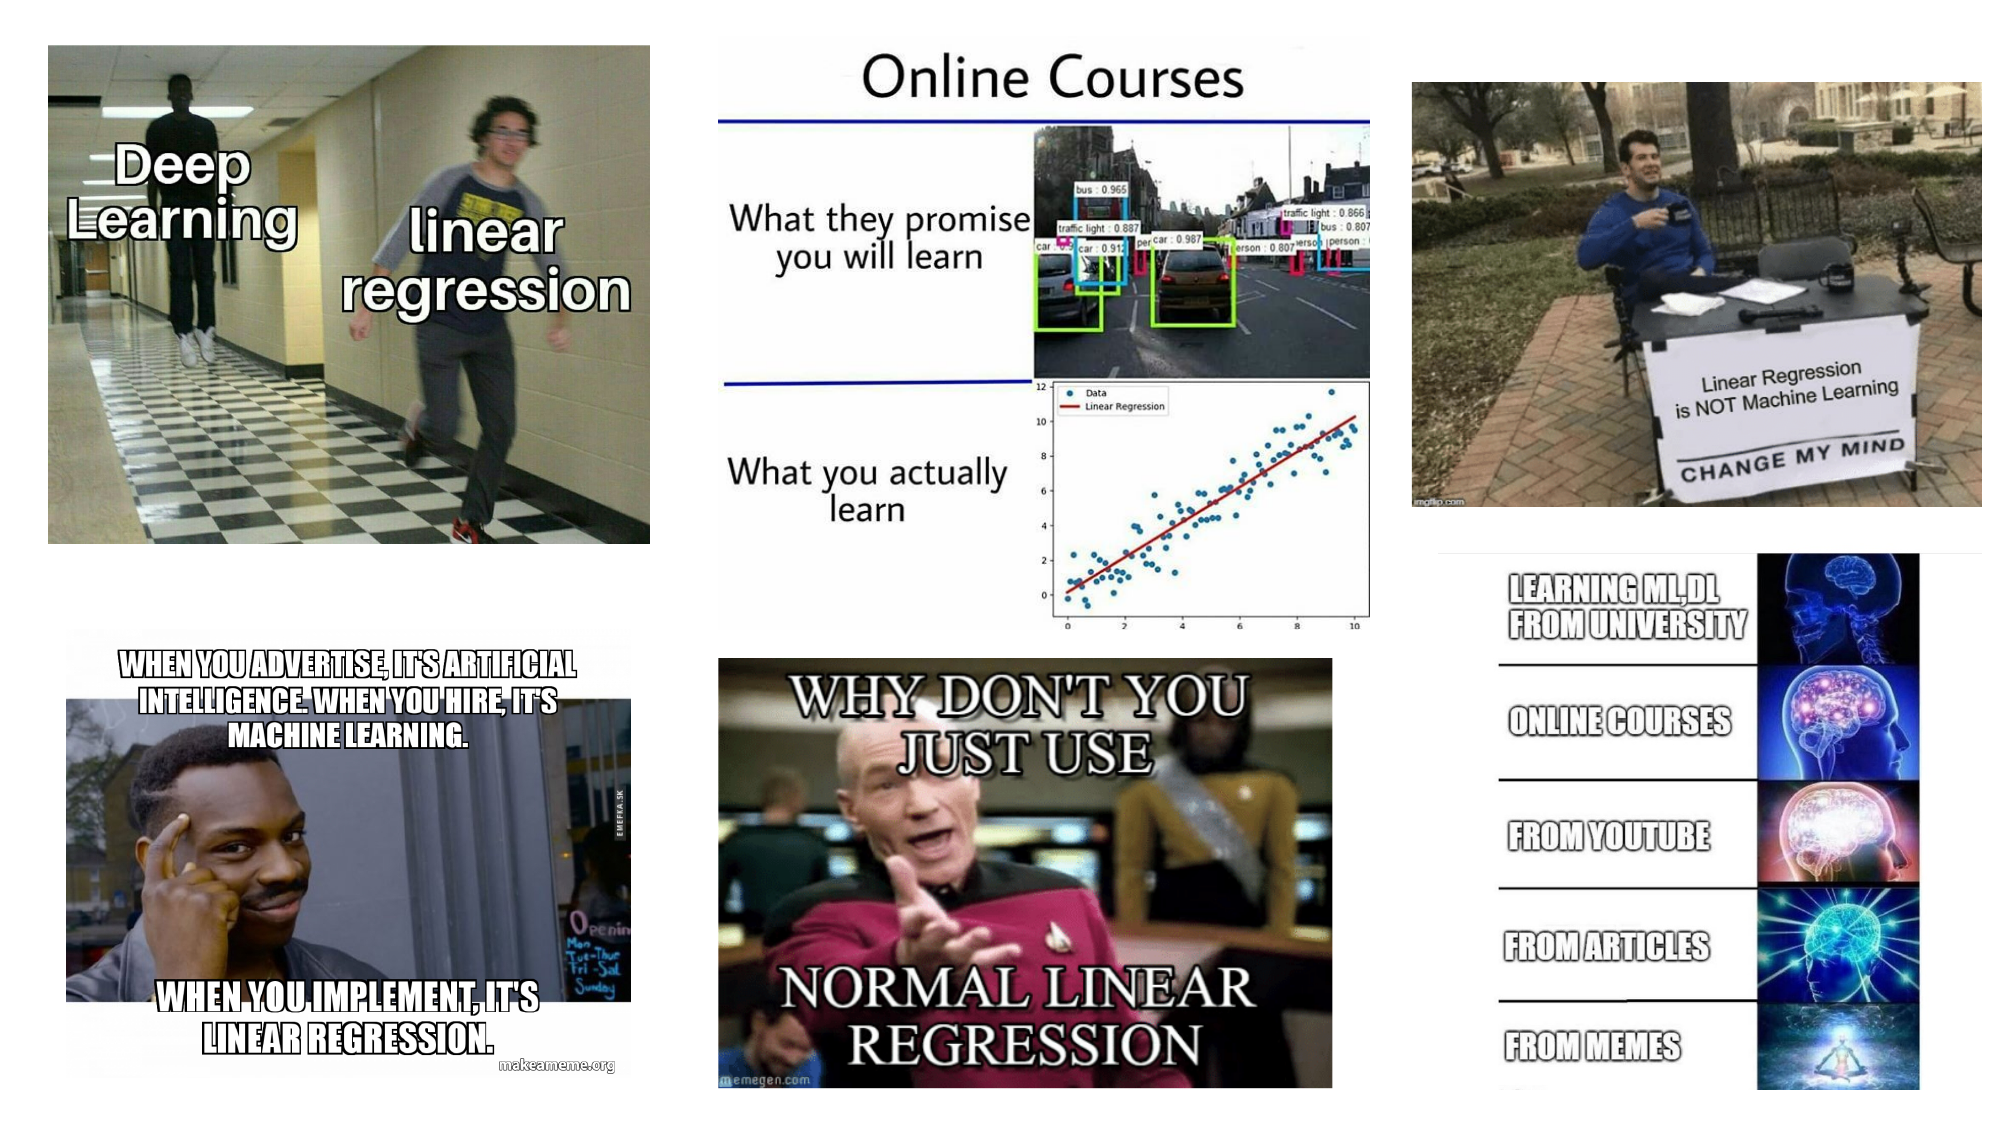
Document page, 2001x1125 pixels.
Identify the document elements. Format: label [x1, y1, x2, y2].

picture [718, 658, 1333, 1090]
picture [1438, 543, 1982, 1090]
picture [1411, 82, 1982, 507]
picture [718, 36, 1370, 630]
picture [48, 45, 650, 544]
picture [66, 629, 631, 1078]
